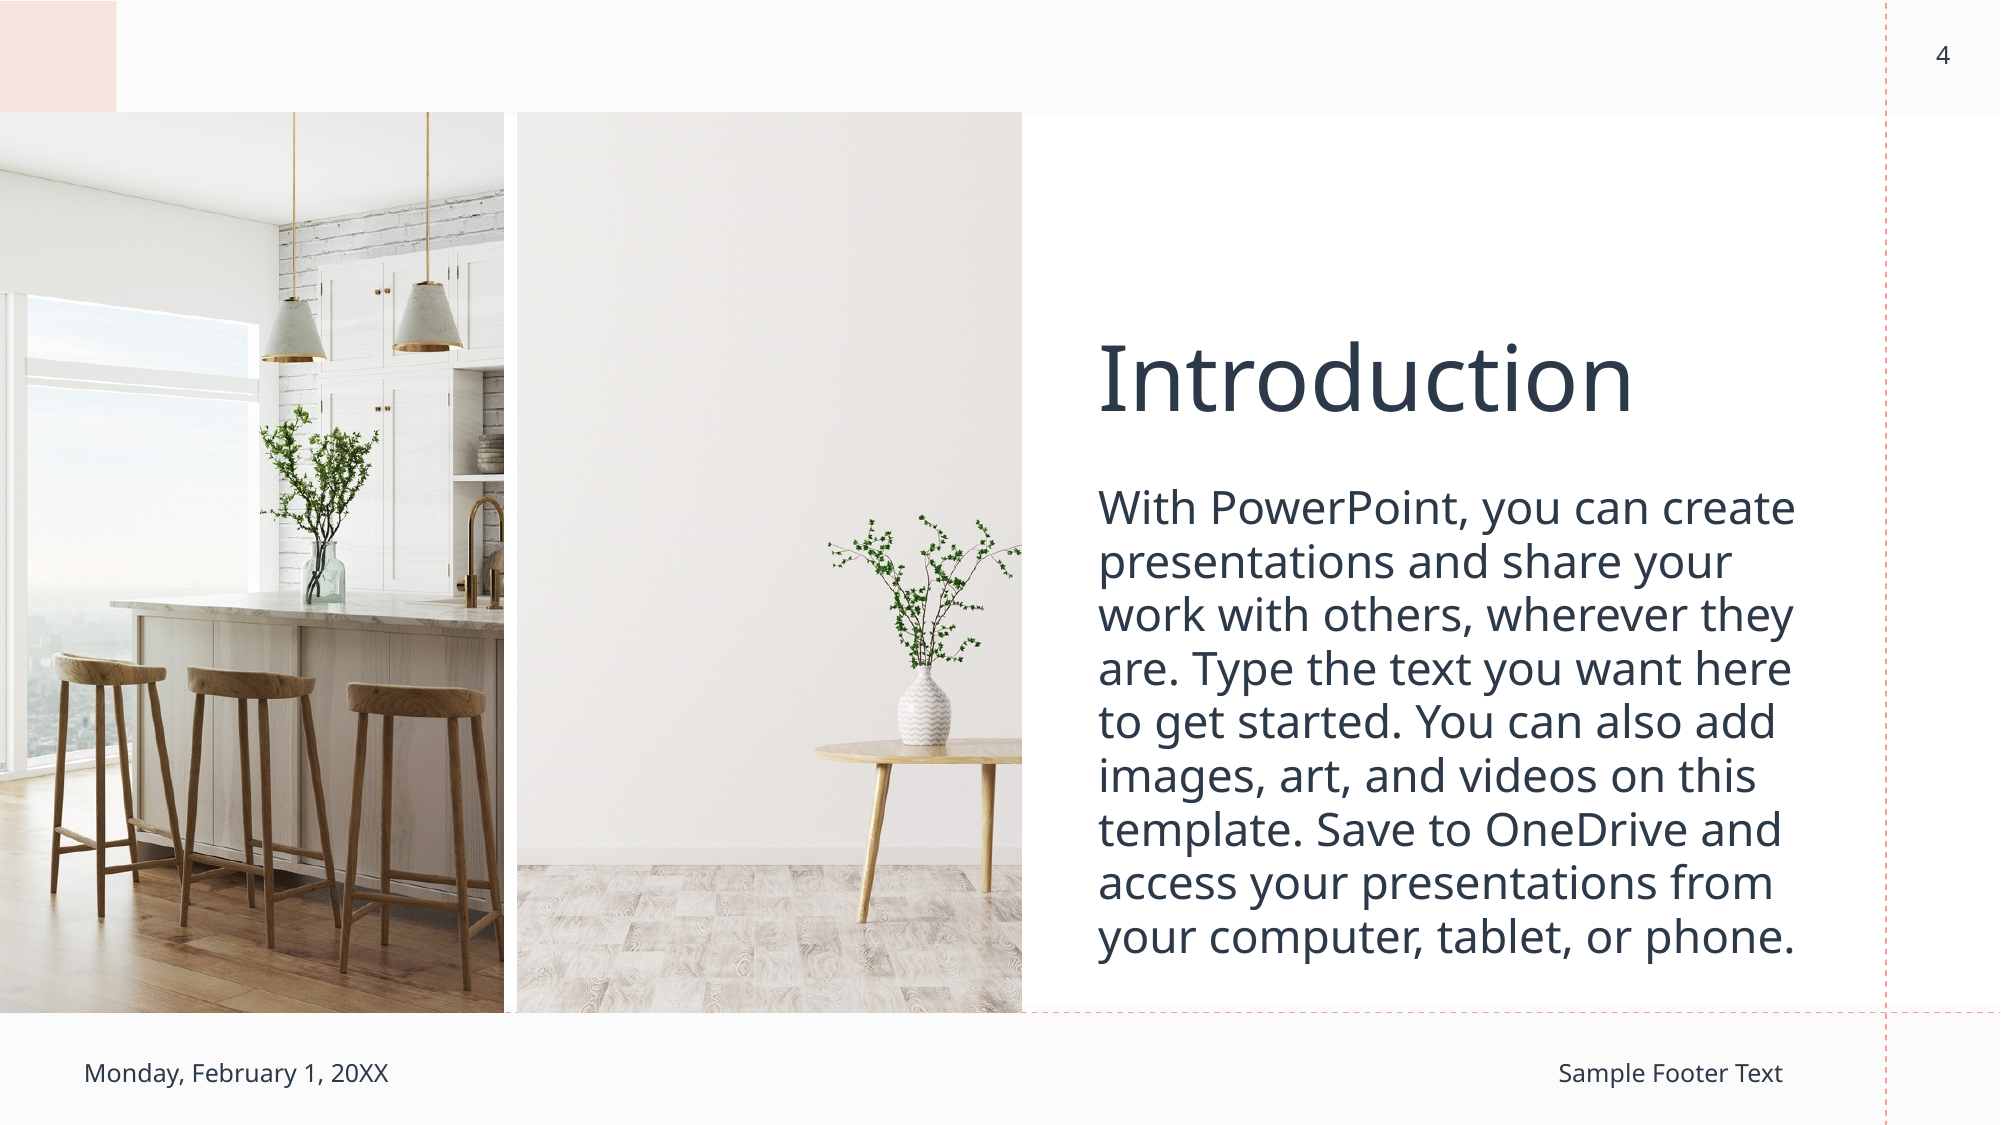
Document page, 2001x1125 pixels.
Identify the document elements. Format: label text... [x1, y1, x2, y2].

picture [517, 112, 1022, 1013]
title Introduction [1083, 88, 1841, 439]
slide_number 4 [1886, 0, 2000, 113]
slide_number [68, 1020, 519, 1125]
footer Sample Footer Text [618, 1020, 1799, 1125]
picture [0, 112, 504, 1013]
list With PowerPoint, you can create presentations and share your work with others, wherever they are. Type the text you want here to get started. You can also add images, art, and videos on this template. Save to OneDrive and access your presentations from your computer, tablet, or phone. [1083, 472, 1841, 981]
